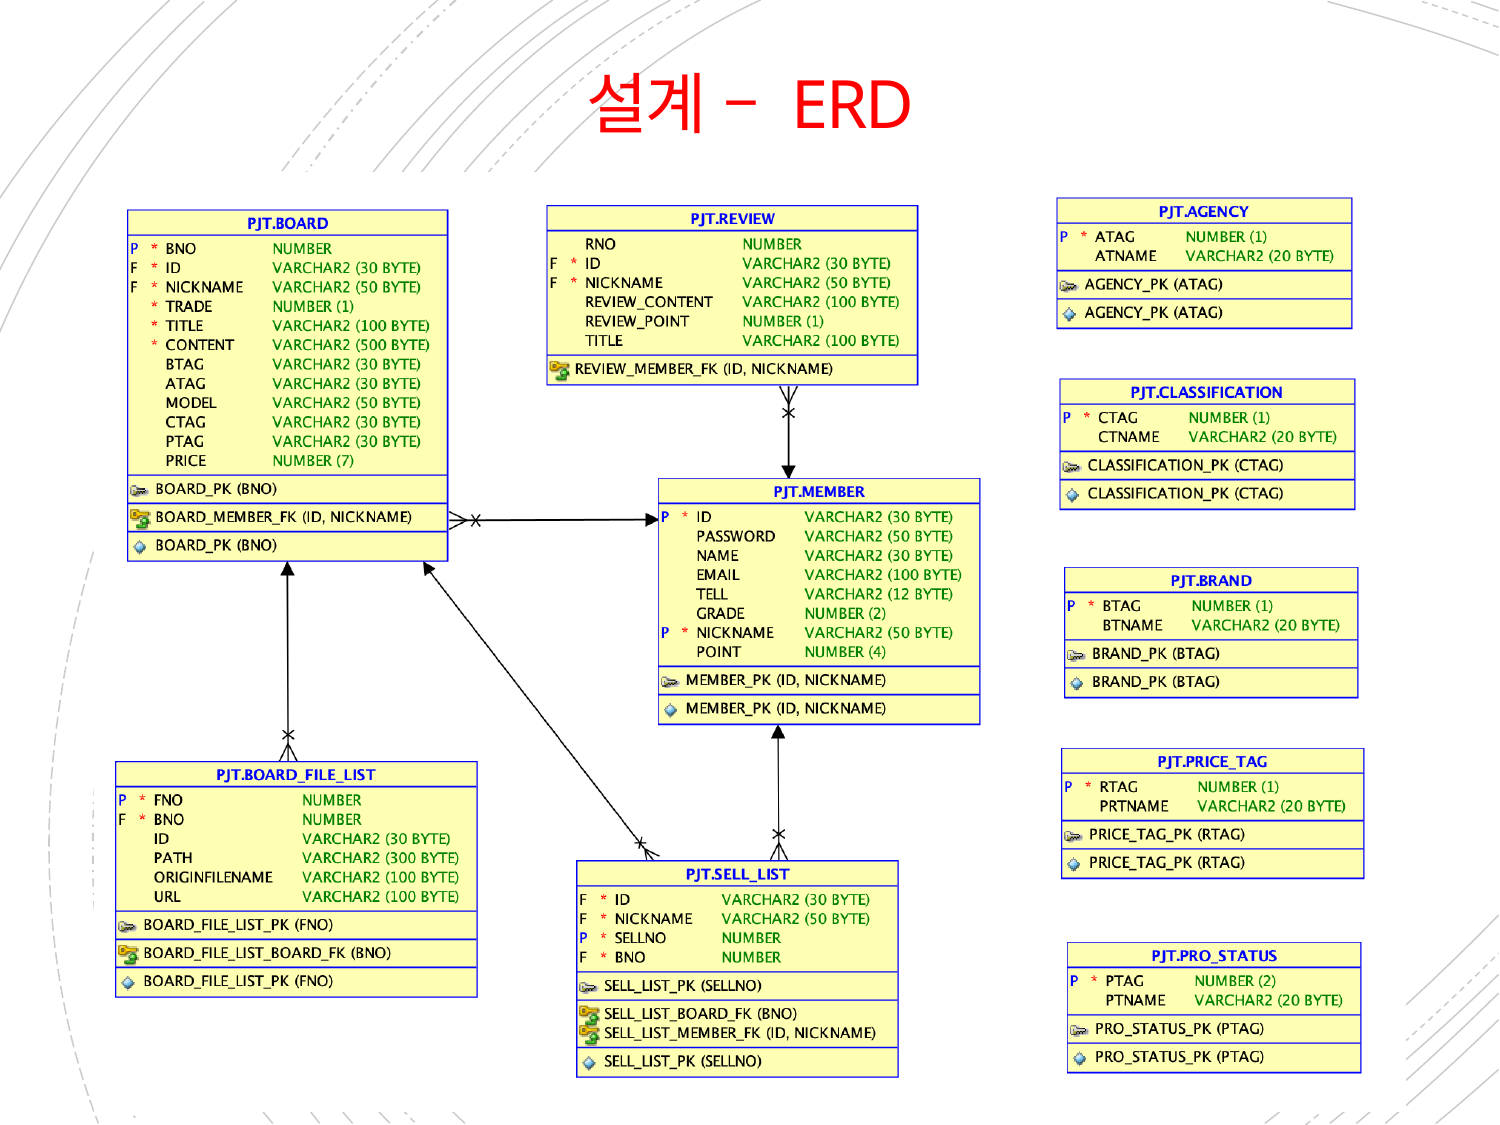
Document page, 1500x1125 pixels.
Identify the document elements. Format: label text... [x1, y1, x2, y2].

text_box 설계 – ERD [494, 0, 1006, 172]
picture [94, 172, 1406, 1113]
